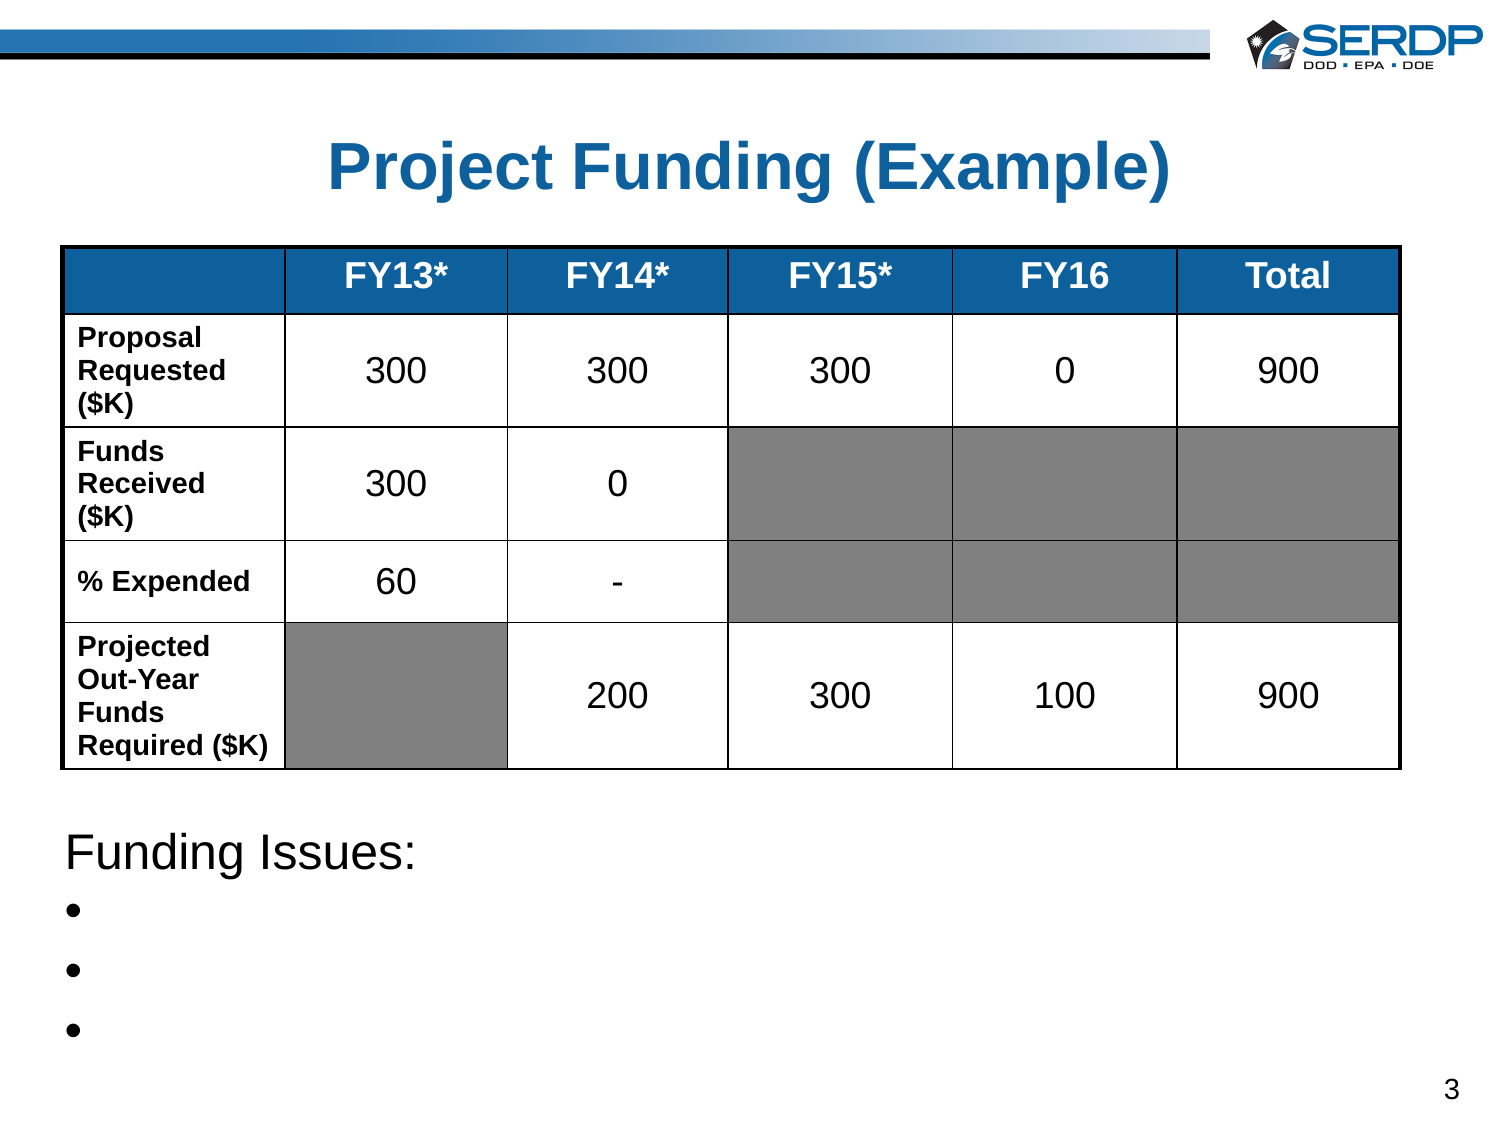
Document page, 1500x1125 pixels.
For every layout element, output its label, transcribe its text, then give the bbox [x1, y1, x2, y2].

table_cell % Expended [65, 541, 284, 622]
table_header FY16 [953, 249, 1176, 313]
table_header FY13* [286, 249, 507, 313]
table_cell [1178, 428, 1398, 540]
table_cell 300 [729, 623, 952, 768]
table_cell - [508, 541, 727, 622]
table_cell 900 [1178, 315, 1398, 426]
text_box Funding Issues: [49, 812, 1300, 1068]
table_cell [953, 428, 1176, 540]
table_cell 300 [286, 428, 507, 540]
table_cell Proposal Requested ($K) [65, 315, 284, 426]
table_cell 100 [953, 623, 1176, 768]
table_cell [953, 541, 1176, 622]
slide_number 3 [1124, 1062, 1476, 1125]
table_header FY15* [729, 249, 952, 313]
table_cell [729, 428, 952, 540]
table_cell 900 [1178, 623, 1398, 768]
table_cell [1178, 541, 1398, 622]
table_header Total [1178, 249, 1398, 313]
table_cell Projected Out-Year Funds Required ($K) [65, 623, 284, 768]
table_cell 0 [508, 428, 727, 540]
table_cell 300 [286, 315, 507, 426]
table_cell Funds Received ($K) [65, 428, 284, 540]
table_cell [729, 541, 952, 622]
picture [0, 0, 1500, 1125]
title Project Funding (Example) [74, 99, 1426, 226]
table_cell 60 [286, 541, 507, 622]
table_header FY14* [508, 249, 727, 313]
table_cell 300 [508, 315, 727, 426]
table_header [65, 249, 284, 313]
table_cell [286, 623, 507, 768]
table_cell 200 [508, 623, 727, 768]
table_cell 0 [953, 315, 1176, 426]
table_cell 300 [729, 315, 952, 426]
